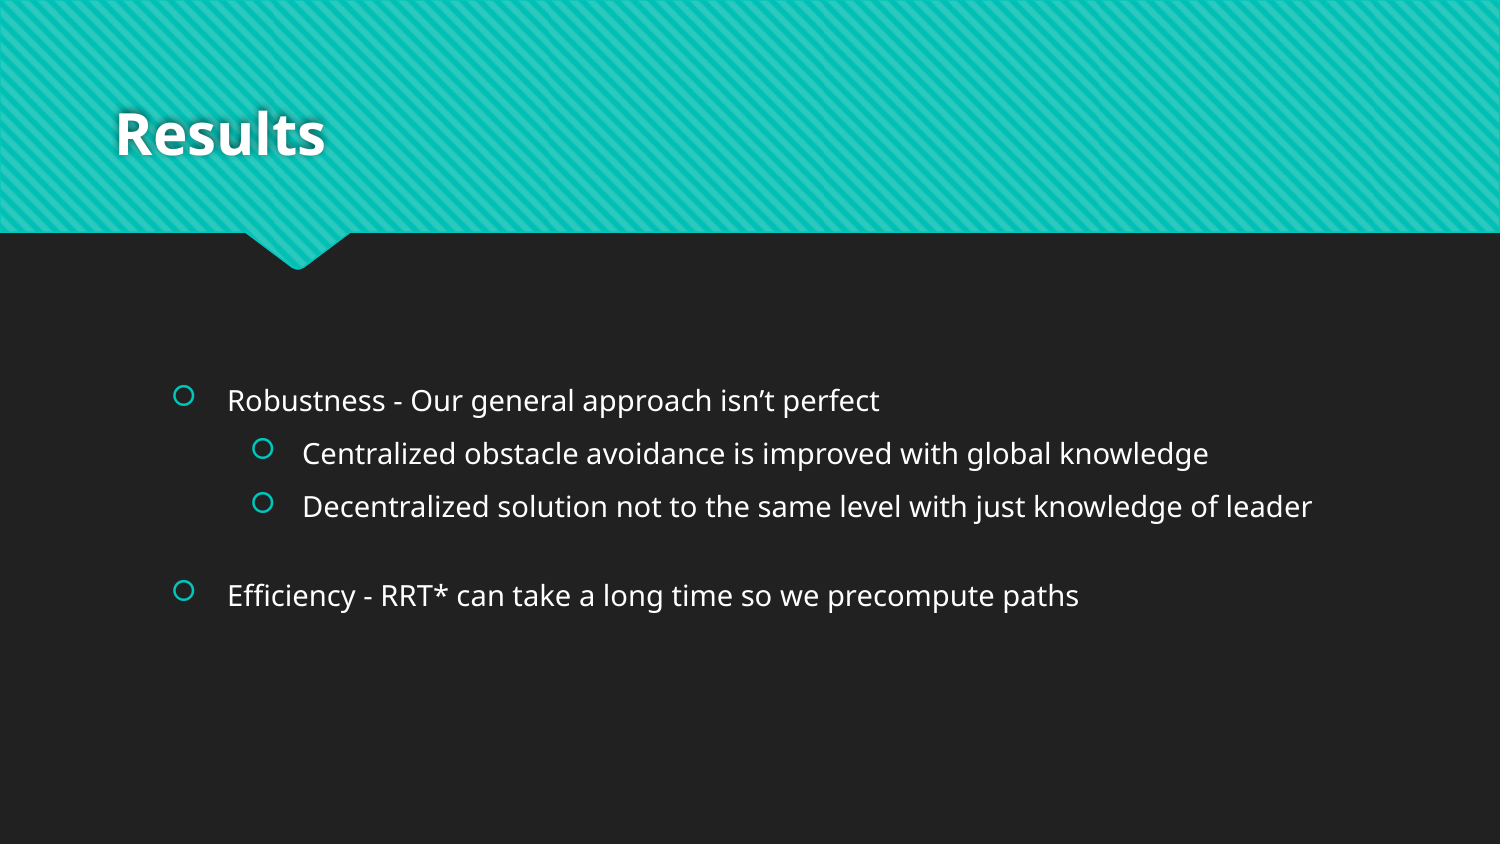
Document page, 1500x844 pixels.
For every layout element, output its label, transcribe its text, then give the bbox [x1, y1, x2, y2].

title Results [99, 55, 1401, 175]
text_box Robustness - Our general approach isn’t perfect Centralized obstacle avoidance is improved with global knowledge Decentralized solution not to the same level with just knowledge of leader Efficiency - RRT* can take a long time so we precompute paths [137, 273, 1364, 721]
